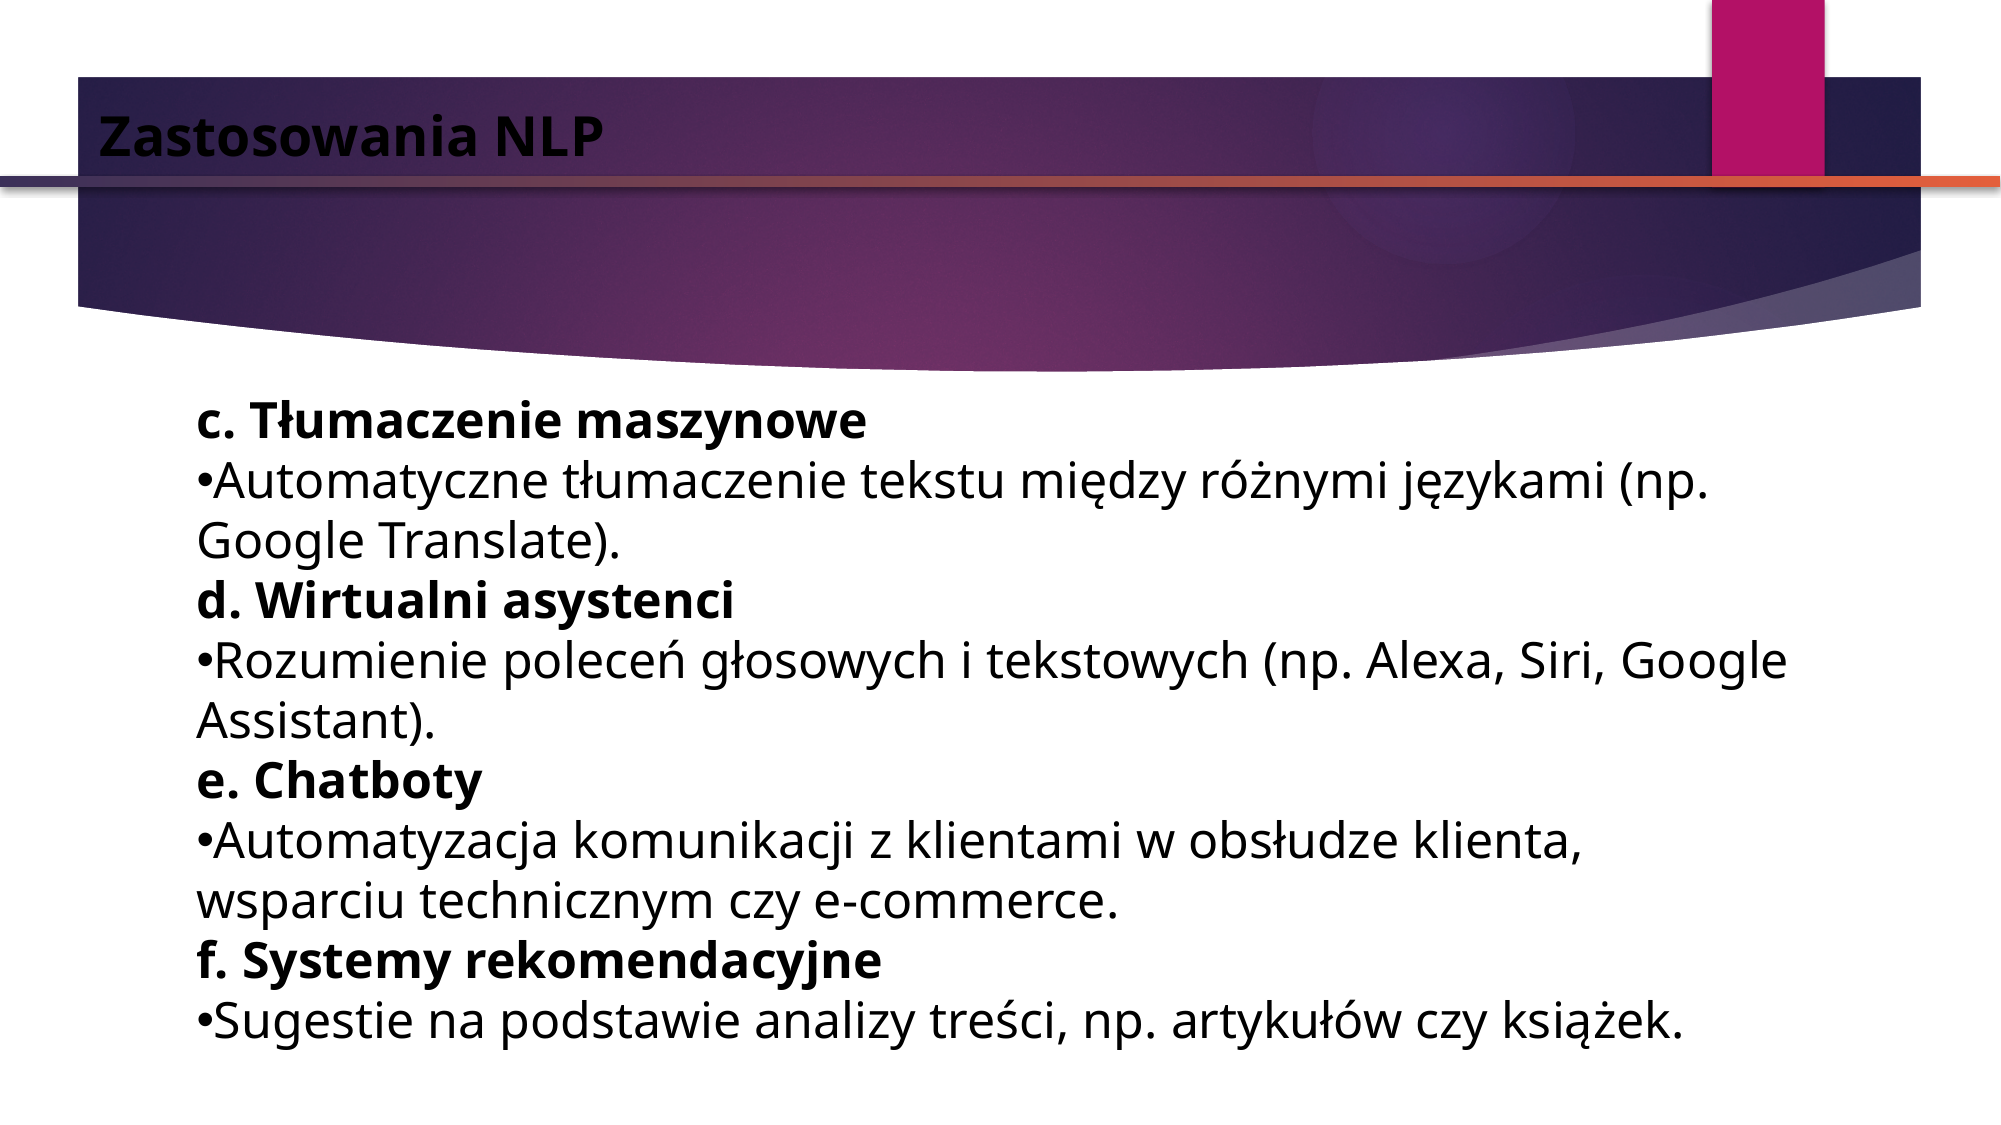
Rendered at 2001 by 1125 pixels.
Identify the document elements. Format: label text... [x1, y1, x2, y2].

text_box c. Tłumaczenie maszynowe Automatyczne tłumaczenie tekstu między różnymi językami (np. Google Translate). d. Wirtualni asystenci Rozumienie poleceń głosowych i tekstowych (np. Alexa, Siri, Google Assistant). e. Chatboty Automatyzacja komunikacji z klientami w obsłudze klienta, wsparciu technicznym czy e-commerce. f. Systemy rekomendacyjne Sugestie na podstawie analizy treści, np. artykułów czy książek. [181, 381, 1819, 1057]
list Zastosowania NLP [99, 23, 1902, 176]
